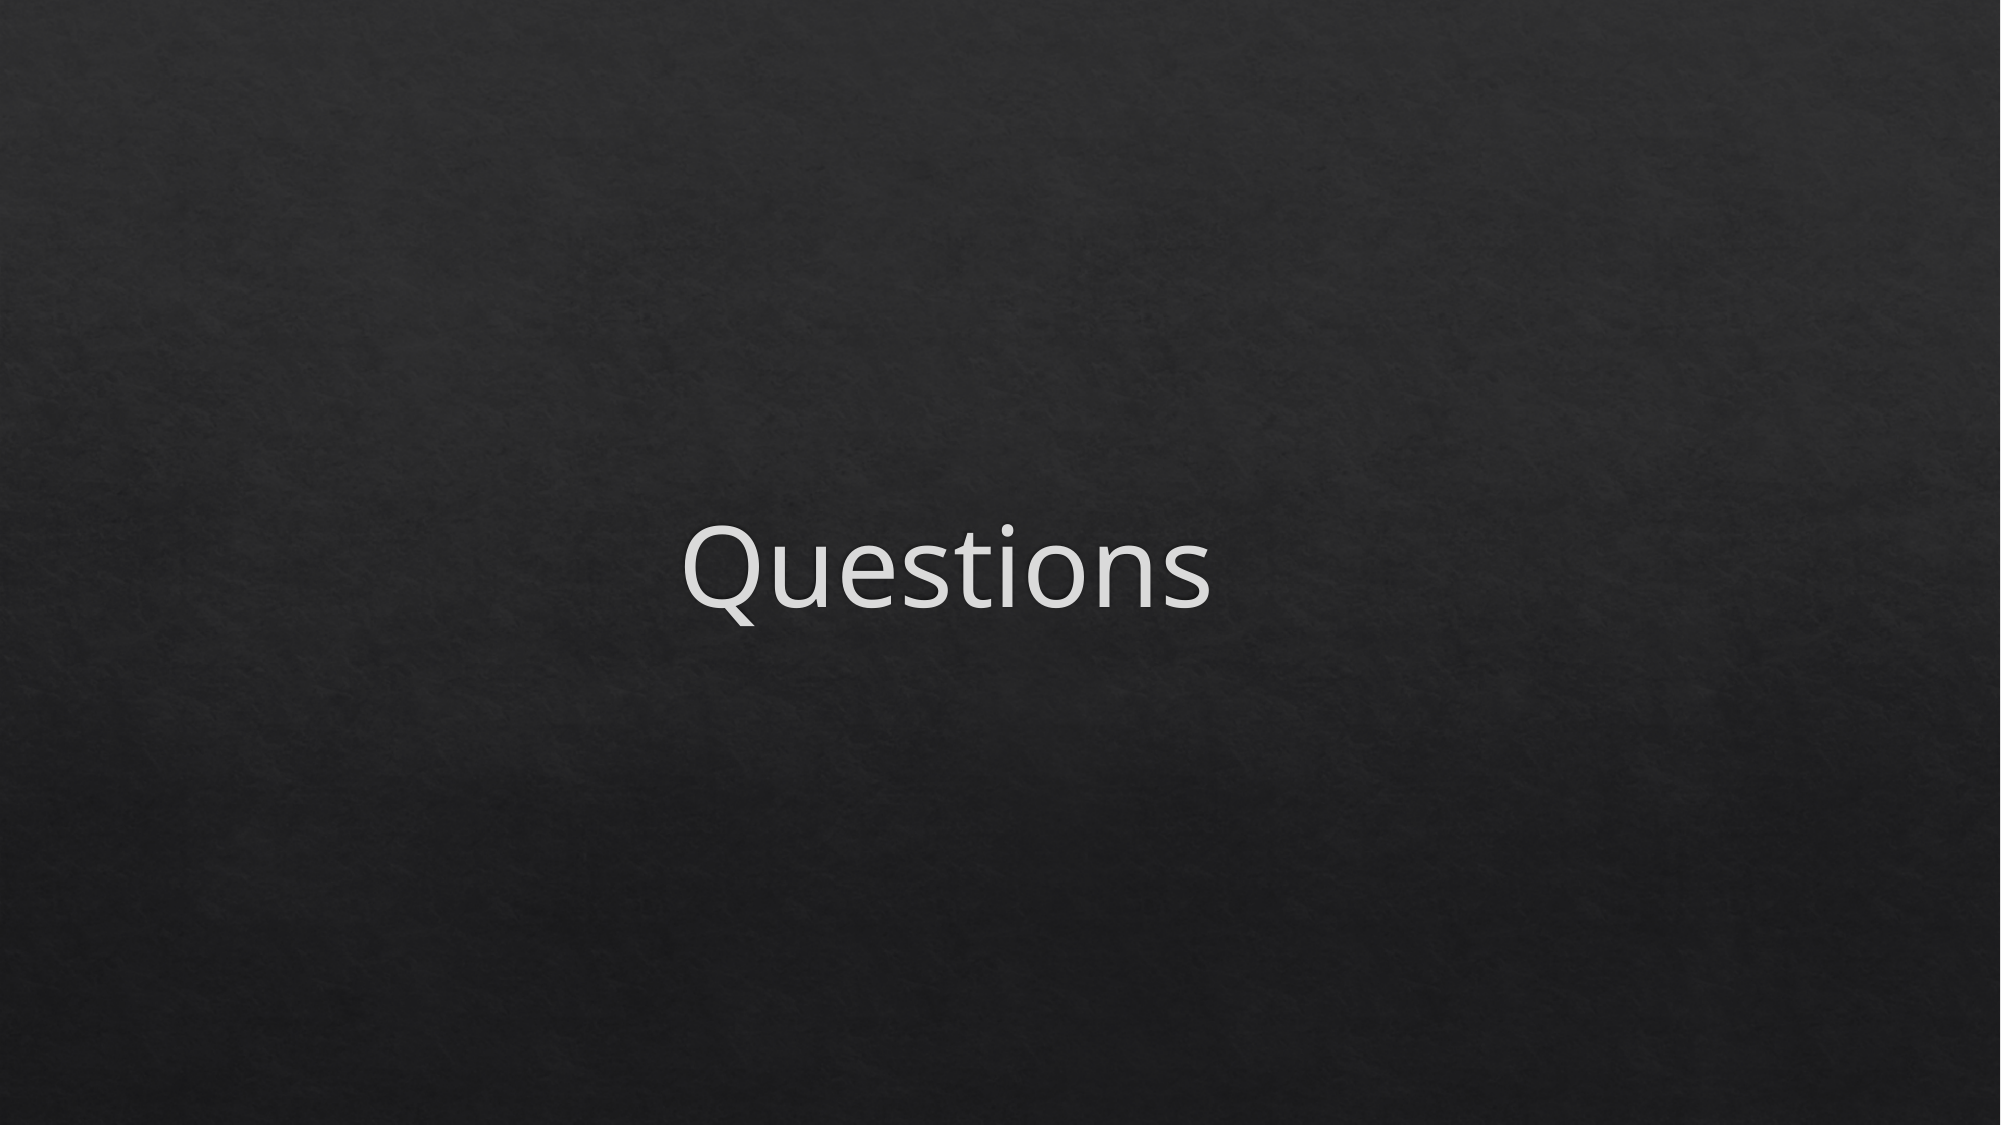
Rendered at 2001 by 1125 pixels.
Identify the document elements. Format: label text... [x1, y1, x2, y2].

title Questions [663, 183, 1656, 942]
